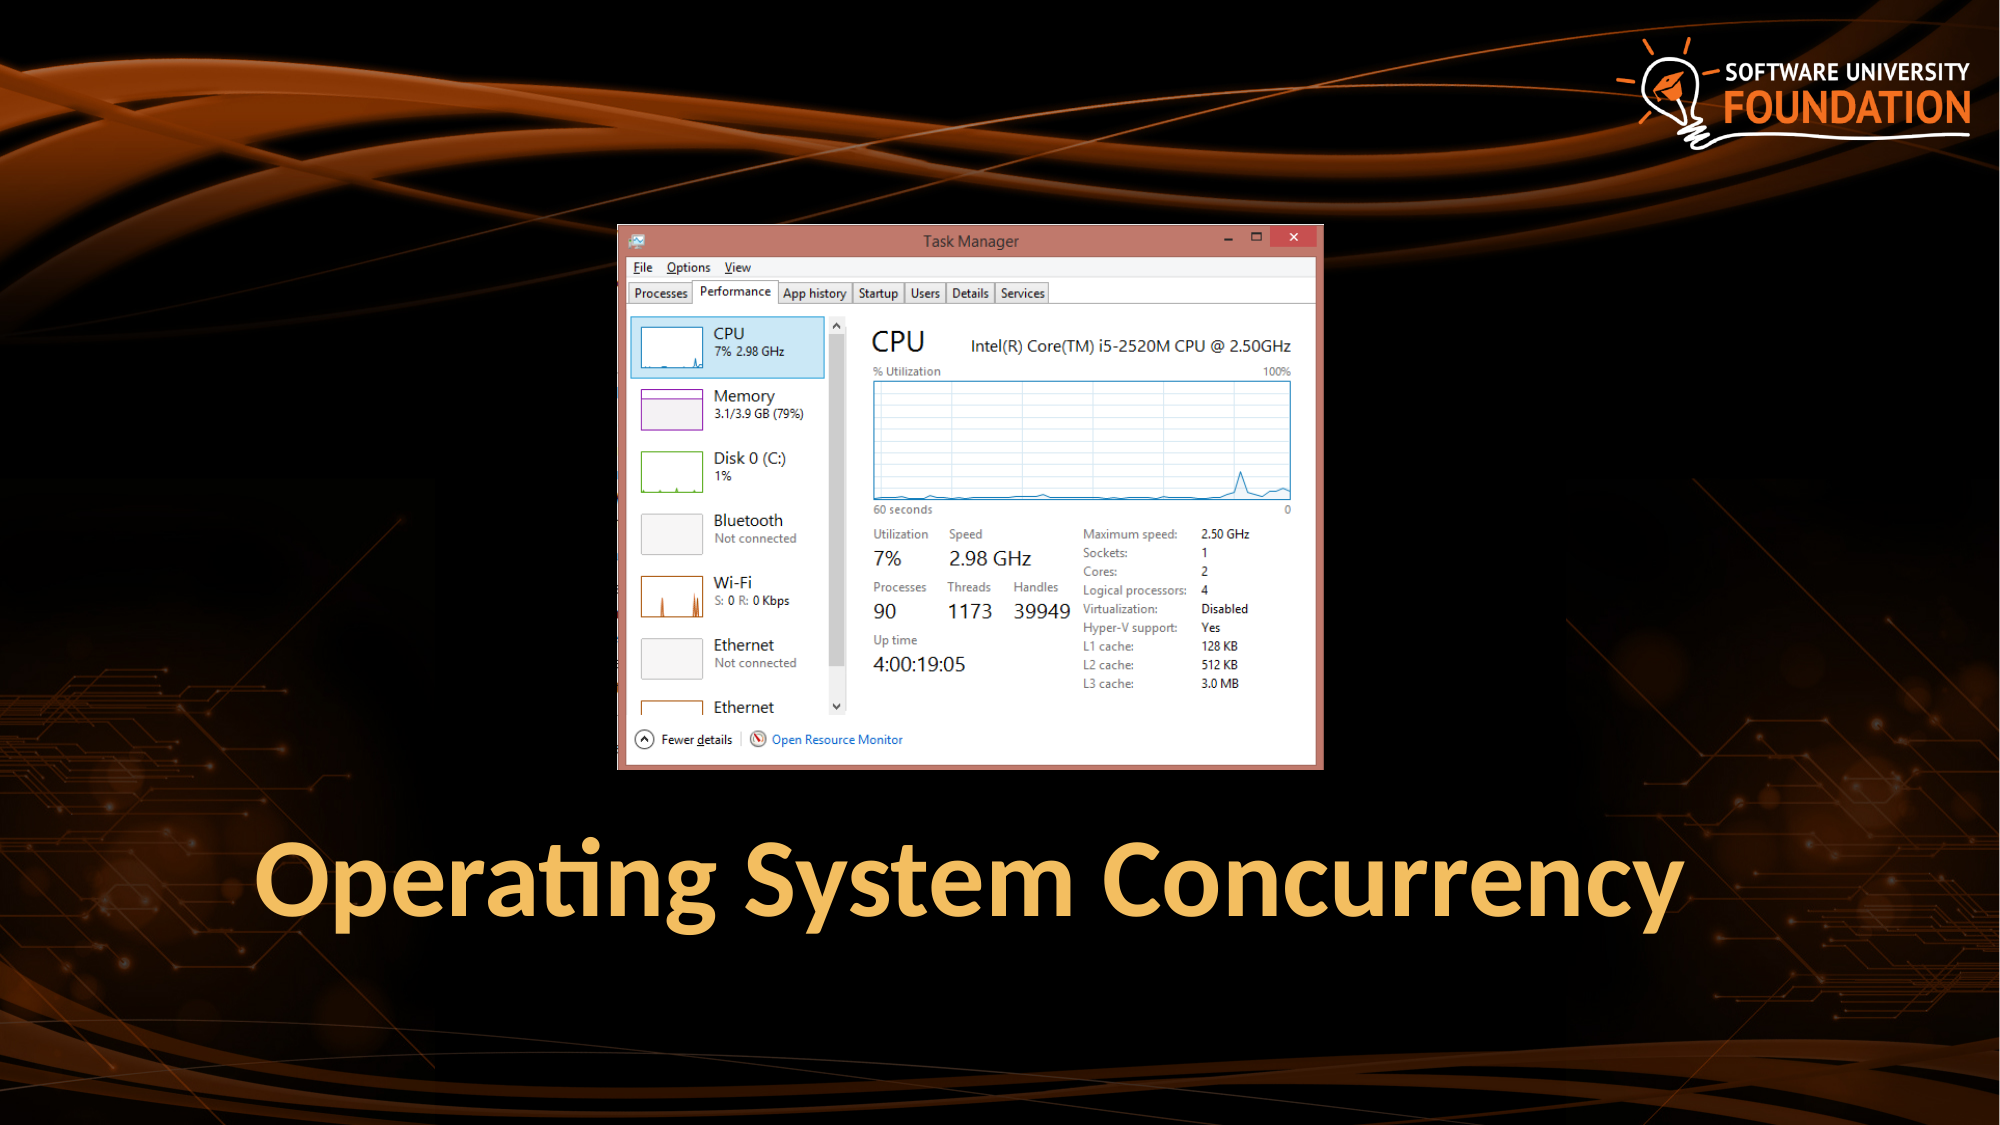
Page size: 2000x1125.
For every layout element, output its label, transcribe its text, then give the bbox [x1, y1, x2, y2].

picture [0, 0, 2000, 1125]
title Operating System Concurrency [237, 812, 1704, 948]
